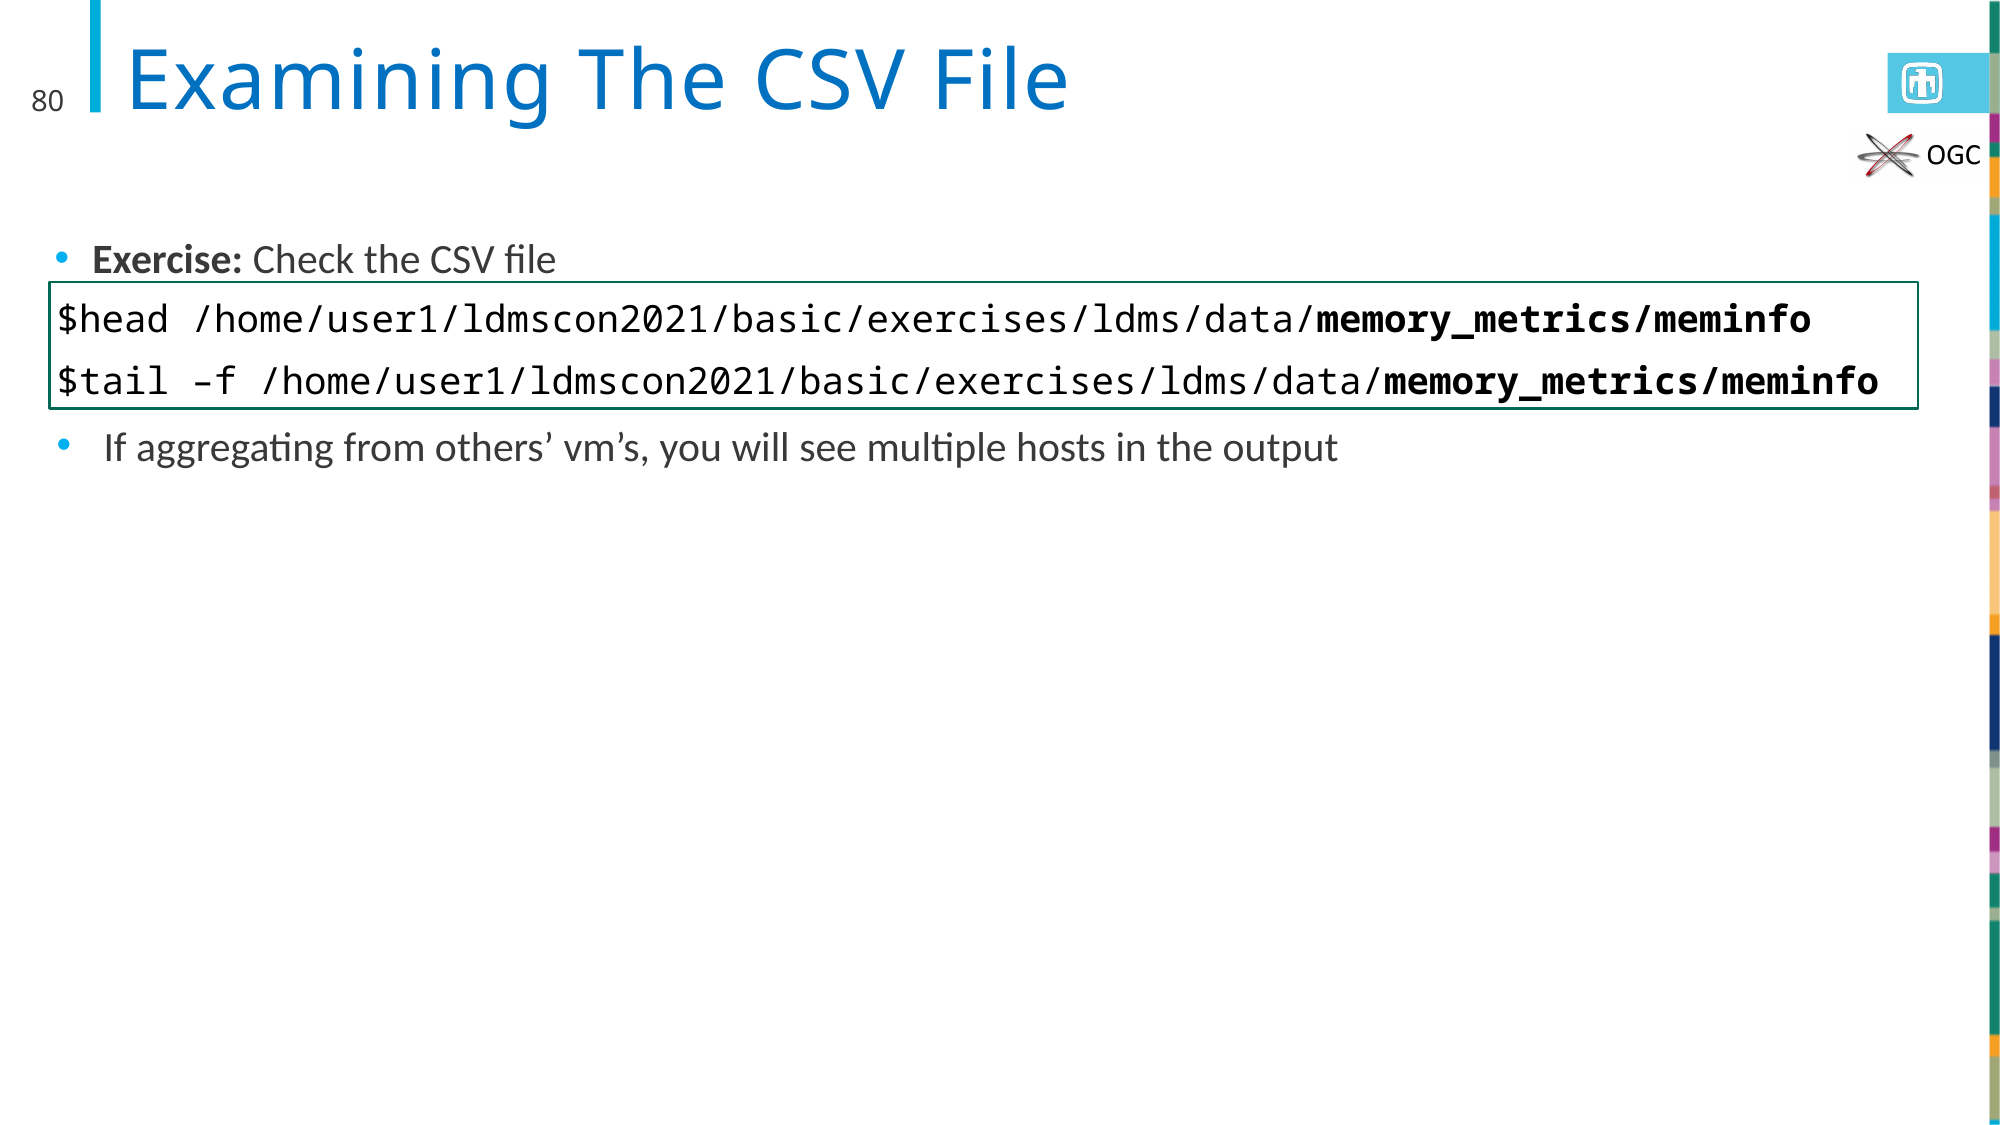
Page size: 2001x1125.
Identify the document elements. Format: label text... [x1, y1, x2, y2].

title Examining The CSV File [110, 33, 1836, 169]
picture [1990, 1, 1999, 215]
list Exercise: Check the CSV file $head /home/user1/ldmscon2021/basic/exercises/ldms/data/memory_metrics/meminfo $tail –f /home/user1/ldmscon2021/basic/exercises/ldms/data/memory_metrics/meminfo If aggregating from others’ vm’s, you will see multiple hosts in the output [54, 219, 1930, 934]
text_box [48, 281, 1919, 410]
picture [1990, 330, 1999, 1120]
picture [1901, 62, 1944, 104]
slide_number 80 [10, 71, 80, 132]
picture [1854, 128, 1987, 182]
